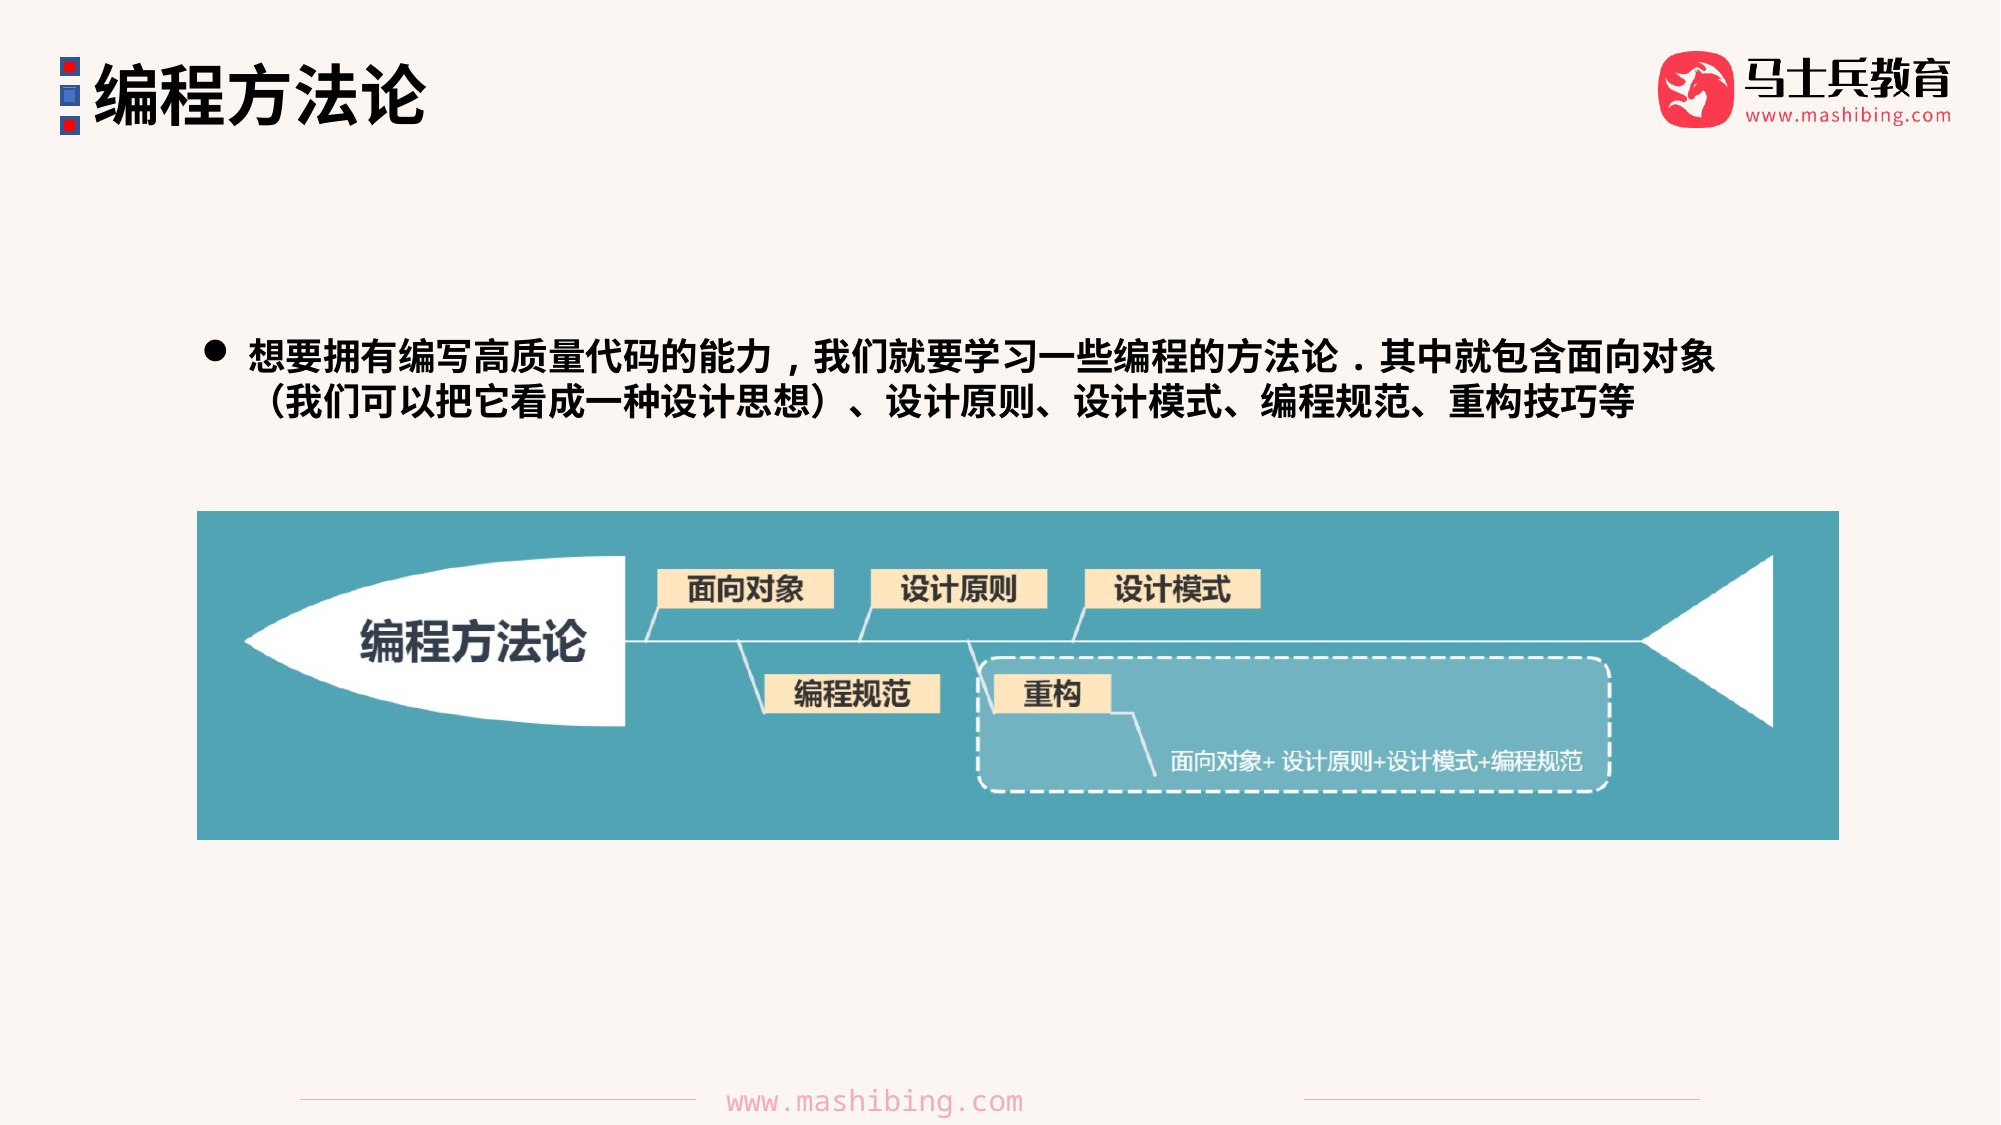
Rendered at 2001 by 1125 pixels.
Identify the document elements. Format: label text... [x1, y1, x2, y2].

picture [1658, 51, 1950, 128]
text_box [59, 85, 80, 107]
text_box [59, 116, 80, 136]
text_box 编程方法论 [78, 46, 882, 141]
text_box 想要拥有编写高质量代码的能力,我们就要学习一些编程的方法论.其中就包含面向对象（我们可以把它看成一种设计思想）、设计原则、设计模式、编程规范、重构技巧等 [186, 325, 1743, 431]
picture [197, 511, 1839, 840]
text_box [59, 57, 80, 76]
